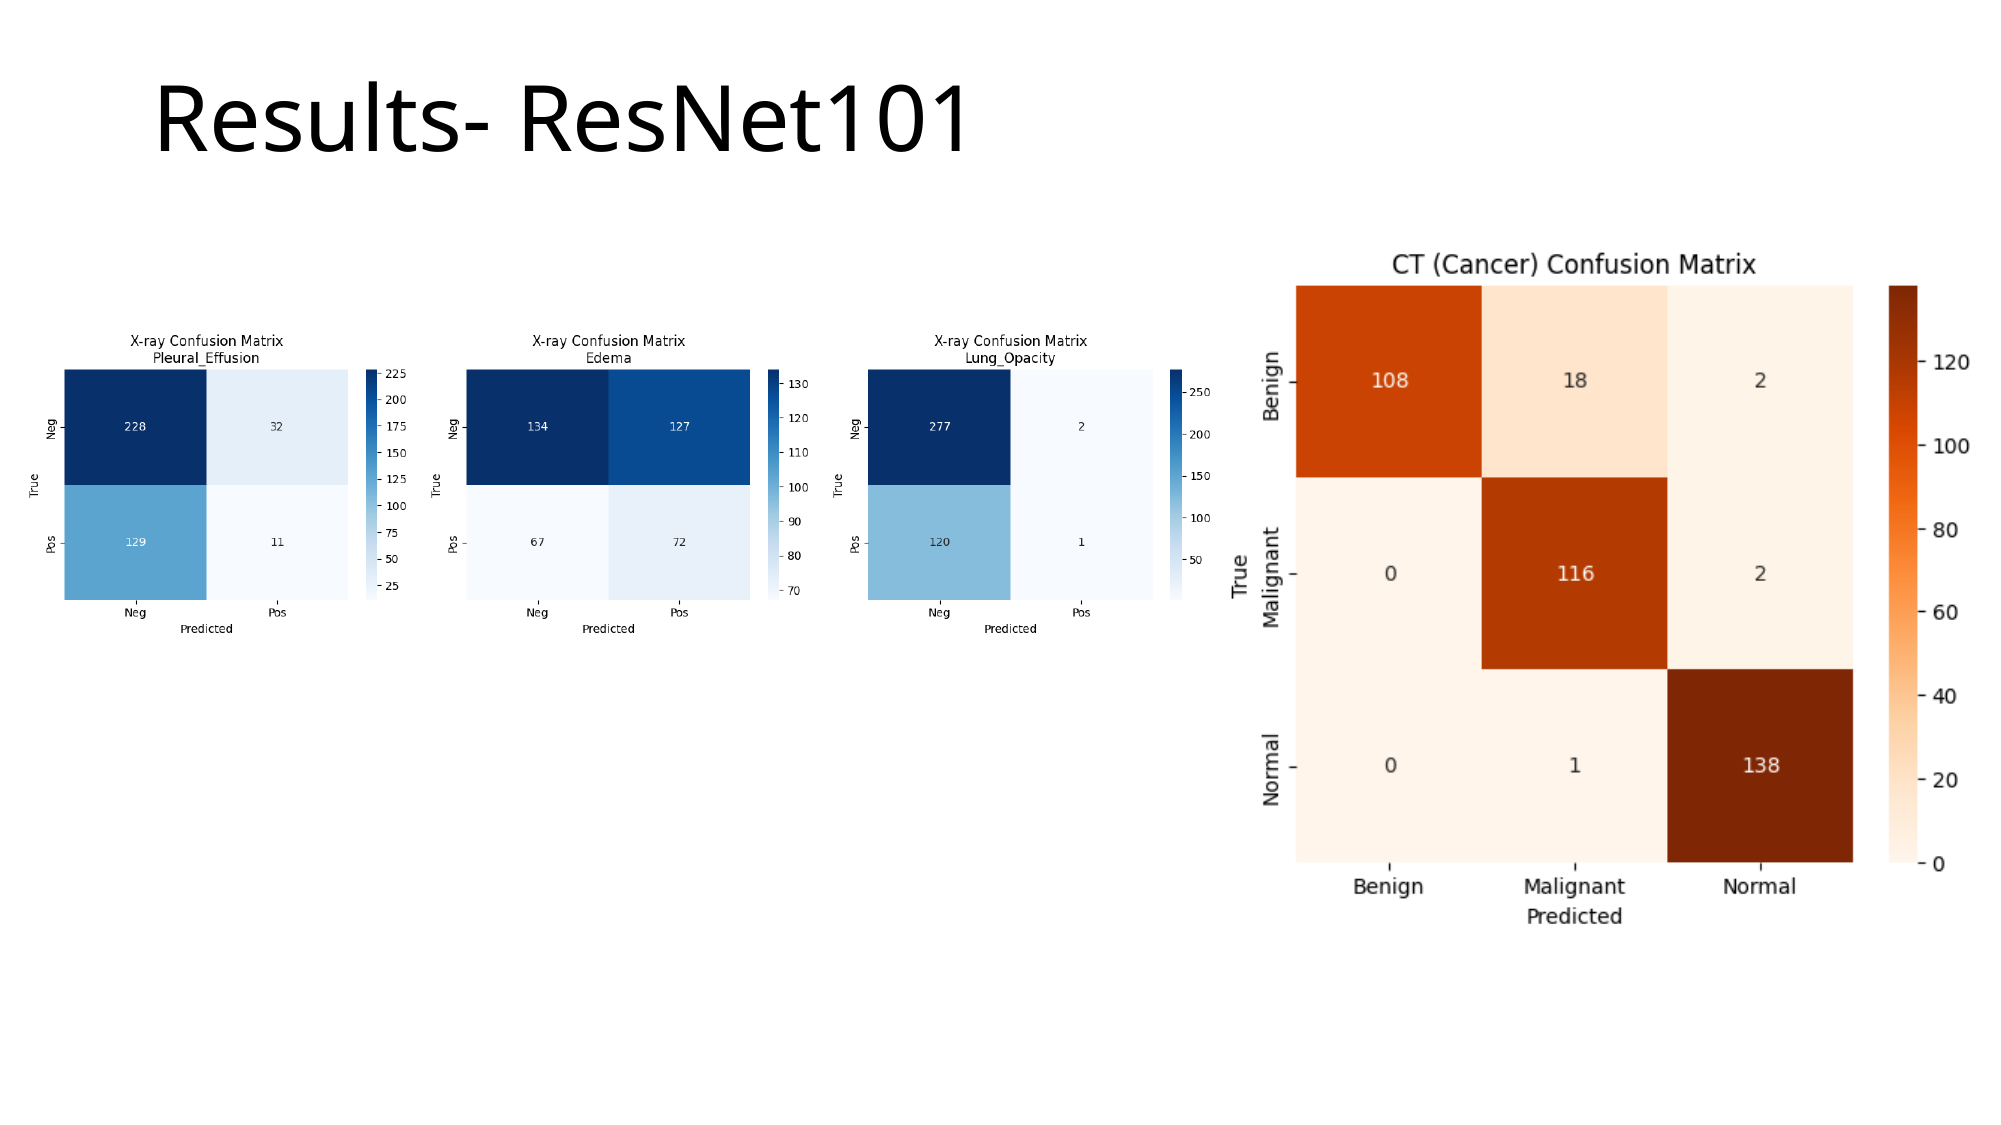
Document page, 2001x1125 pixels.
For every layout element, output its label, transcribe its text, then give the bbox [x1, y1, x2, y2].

title Results- ResNet101 [137, 59, 1863, 185]
picture [20, 238, 1985, 942]
